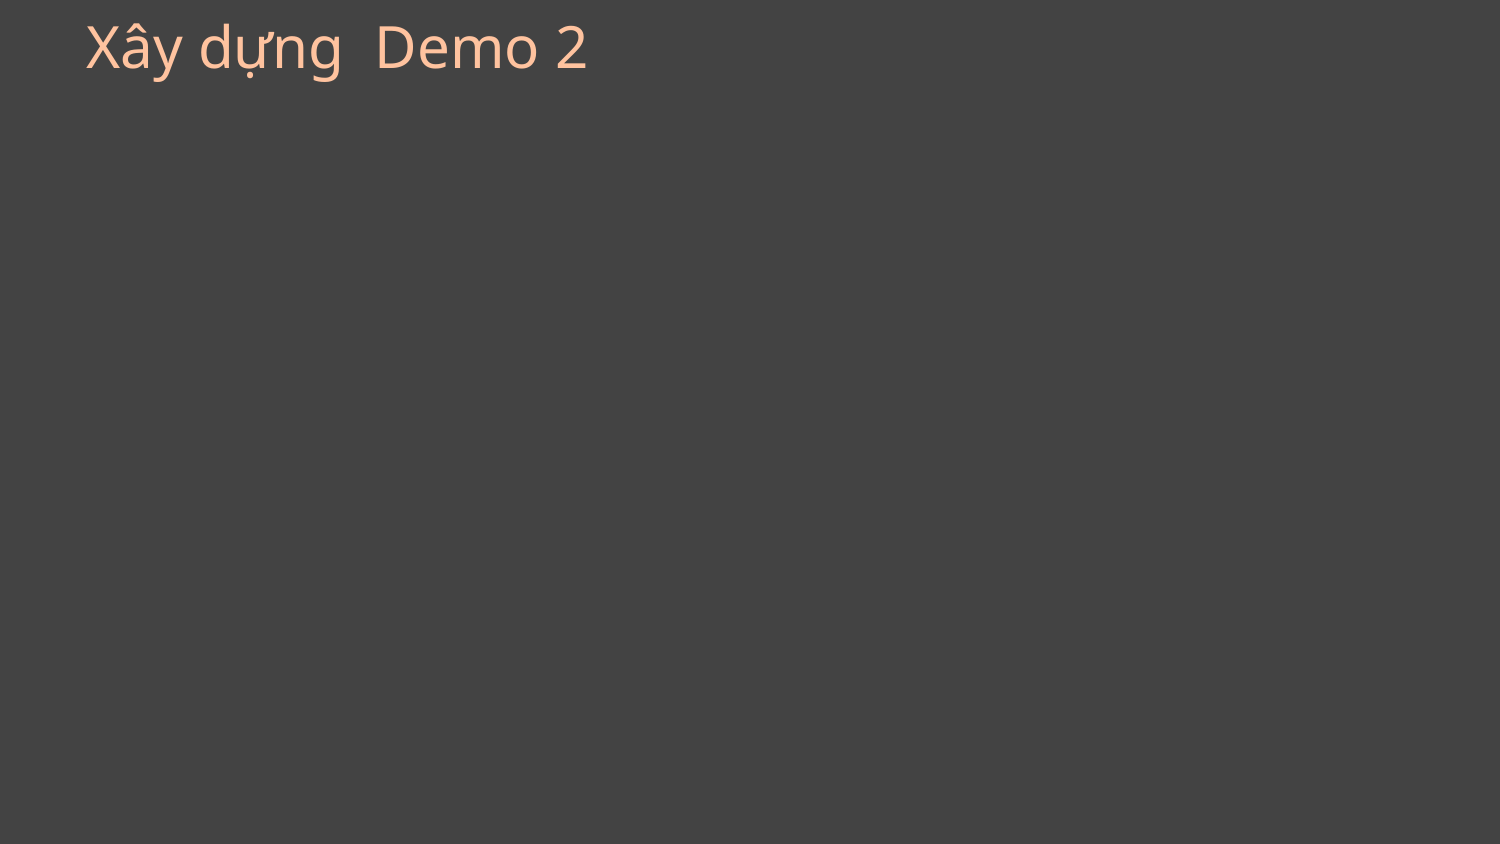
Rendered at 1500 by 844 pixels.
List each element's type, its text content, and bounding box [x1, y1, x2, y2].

title Xây dựng Demo 2 [85, 14, 601, 77]
